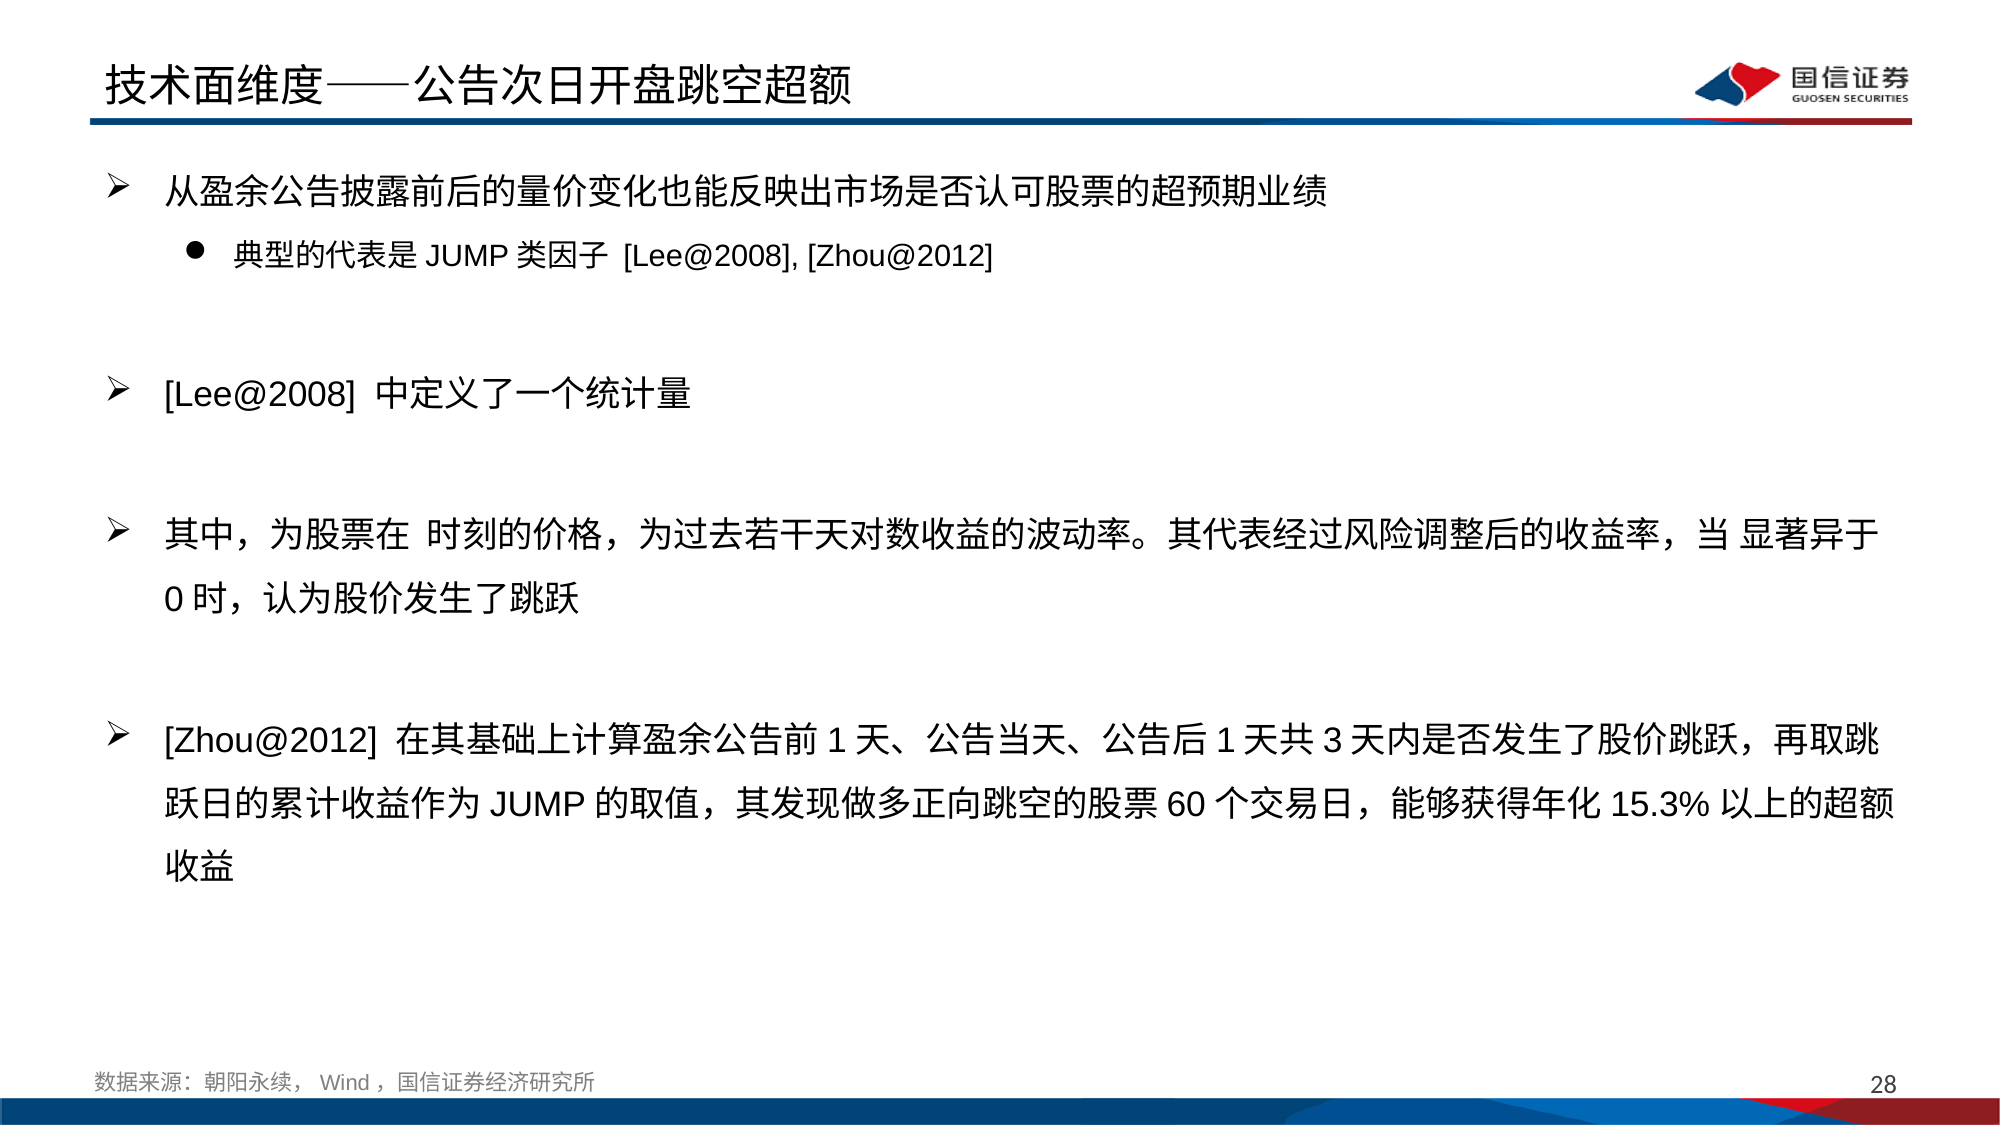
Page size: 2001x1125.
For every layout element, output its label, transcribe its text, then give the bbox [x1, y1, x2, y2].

picture [89, 118, 1913, 125]
title 技术面维度——公告次日开盘跳空超额 [89, 49, 1705, 117]
picture [0, 1096, 2000, 1125]
slide_number 28 [1808, 1052, 1913, 1113]
picture [1705, 56, 1913, 112]
